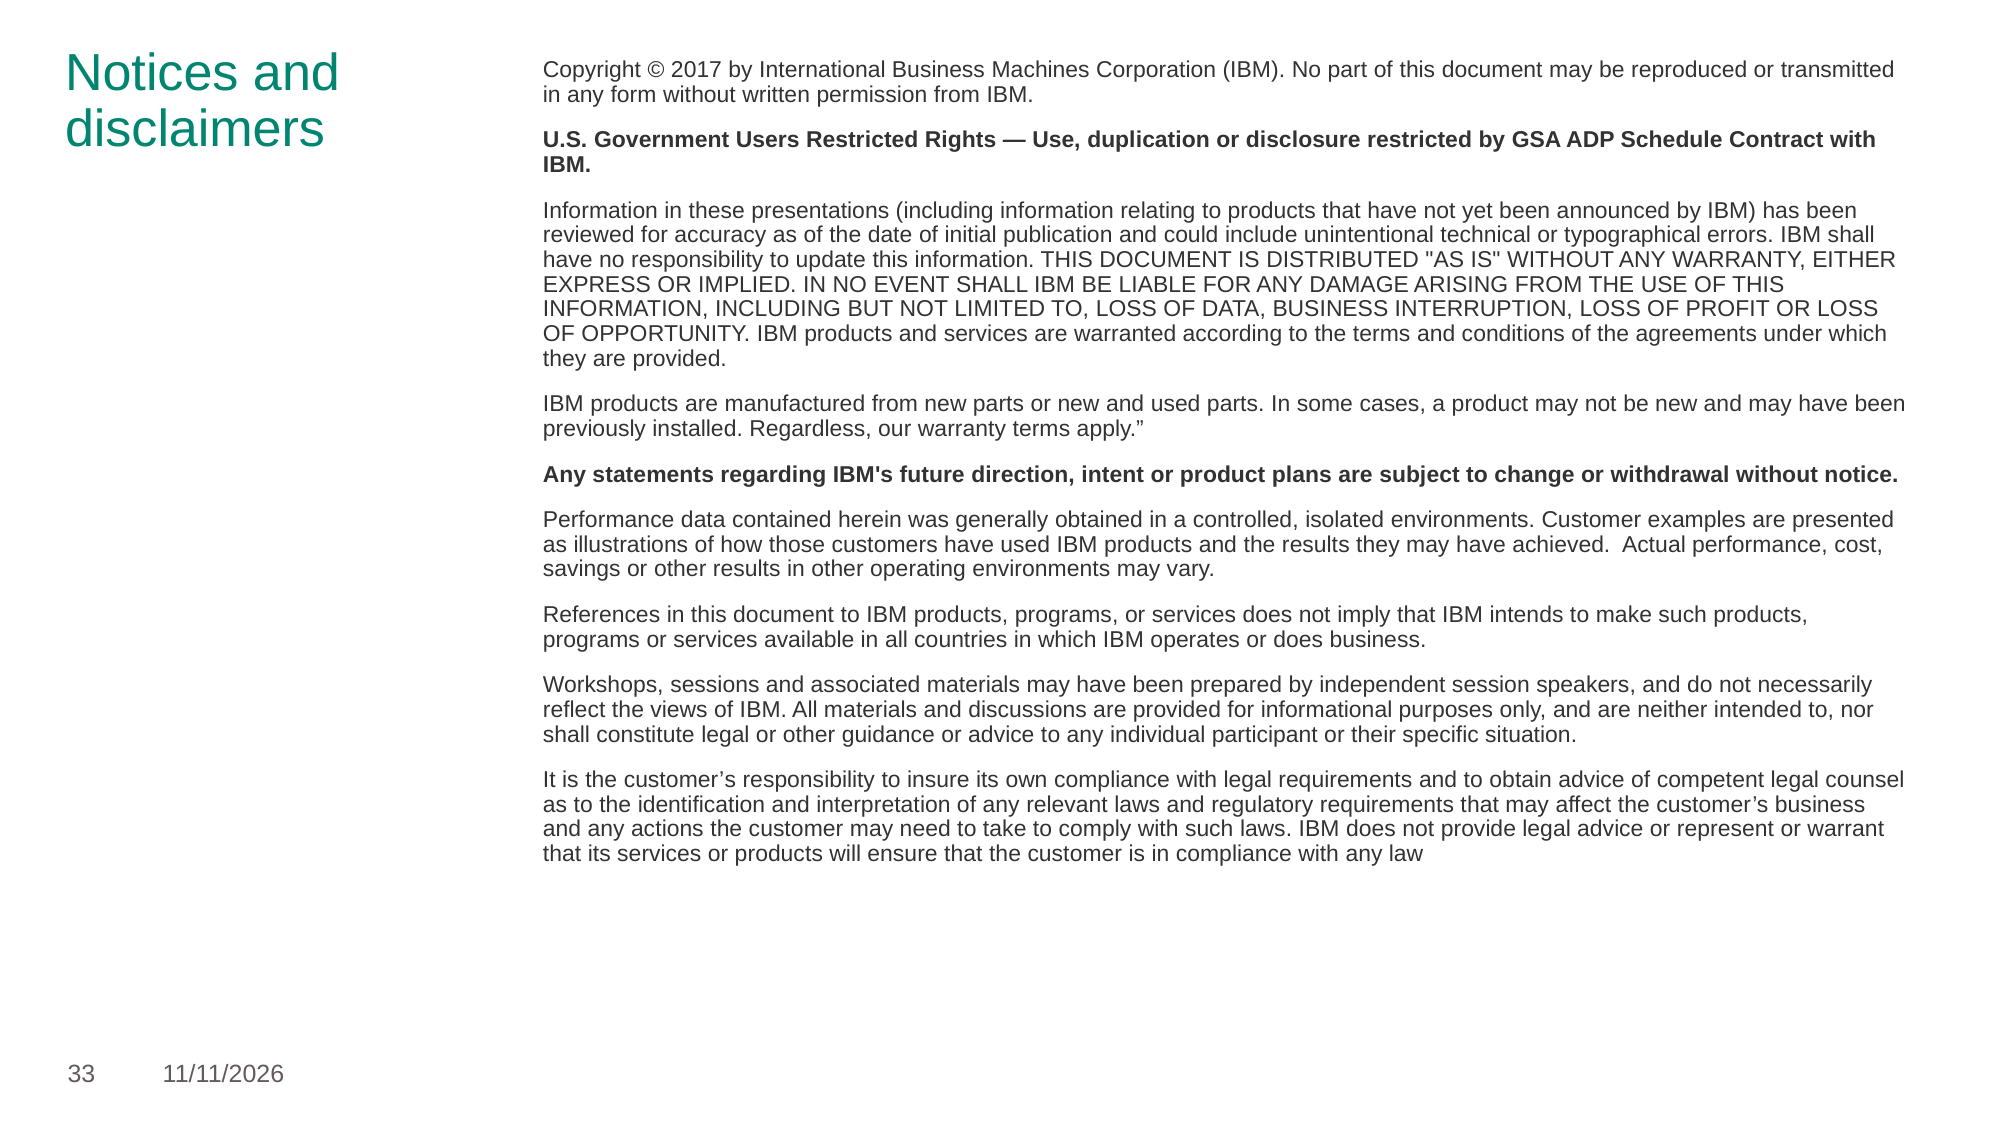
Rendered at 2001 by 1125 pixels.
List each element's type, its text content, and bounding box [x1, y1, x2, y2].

list Copyright © 2017 by International Business Machines Corporation (IBM). No part of this document may be reproduced or transmitted in any form without written permission from IBM. U.S. Government Users Restricted Rights — Use, duplication or disclosure restricted by GSA ADP Schedule Contract with IBM. Information in these presentations (including information relating to products that have not yet been announced by IBM) has been reviewed for accuracy as of the date of initial publication and could include unintentional technical or typographical errors. IBM shall have no responsibility to update this information. THIS DOCUMENT IS DISTRIBUTED "AS IS" WITHOUT ANY WARRANTY, EITHER EXPRESS OR IMPLIED. IN NO EVENT SHALL IBM BE LIABLE FOR ANY DAMAGE ARISING FROM THE USE OF THIS INFORMATION, INCLUDING BUT NOT LIMITED TO, LOSS OF DATA, BUSINESS INTERRUPTION, LOSS OF PROFIT OR LOSS OF OPPORTUNITY. IBM products and services are warranted according to the terms and conditions of the agreements under which they are provided. IBM products are manufactured from new parts or new and used parts. In some cases, a product may not be new and may have been previously installed. Regardless, our warranty terms apply.” Any statements regarding IBM's future direction, intent or product plans are subject to change or withdrawal without notice. Performance data contained herein was generally obtained in a controlled, isolated environments. Customer examples are presented as illustrations of how those customers have used IBM products and the results they may have achieved. Actual performance, cost, savings or other results in other operating environments may vary. References in this document to IBM products, programs, or services does not imply that IBM intends to make such products, programs or services available in all countries in which IBM operates or does business. Workshops, sessions and associated materials may have been prepared by independent session speakers, and do not necessarily reflect the views of IBM. All materials and discussions are provided for informational purposes only, and are neither intended to, nor shall constitute legal or other guidance or advice to any individual participant or their specific situation. It is the customer’s responsibility to insure its own compliance with legal requirements and to obtain advice of competent legal counsel as to the identification and interpretation of any relevant laws and regulatory requirements that may affect the customer’s business and any actions the customer may need to take to comply with such laws. IBM does not provide legal advice or represent or warrant that its services or products will ensure that the customer is in compliance with any law [528, 37, 1923, 988]
title Notices and disclaimers [50, 37, 510, 988]
slide_number 33 [52, 1042, 147, 1103]
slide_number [147, 1042, 598, 1103]
